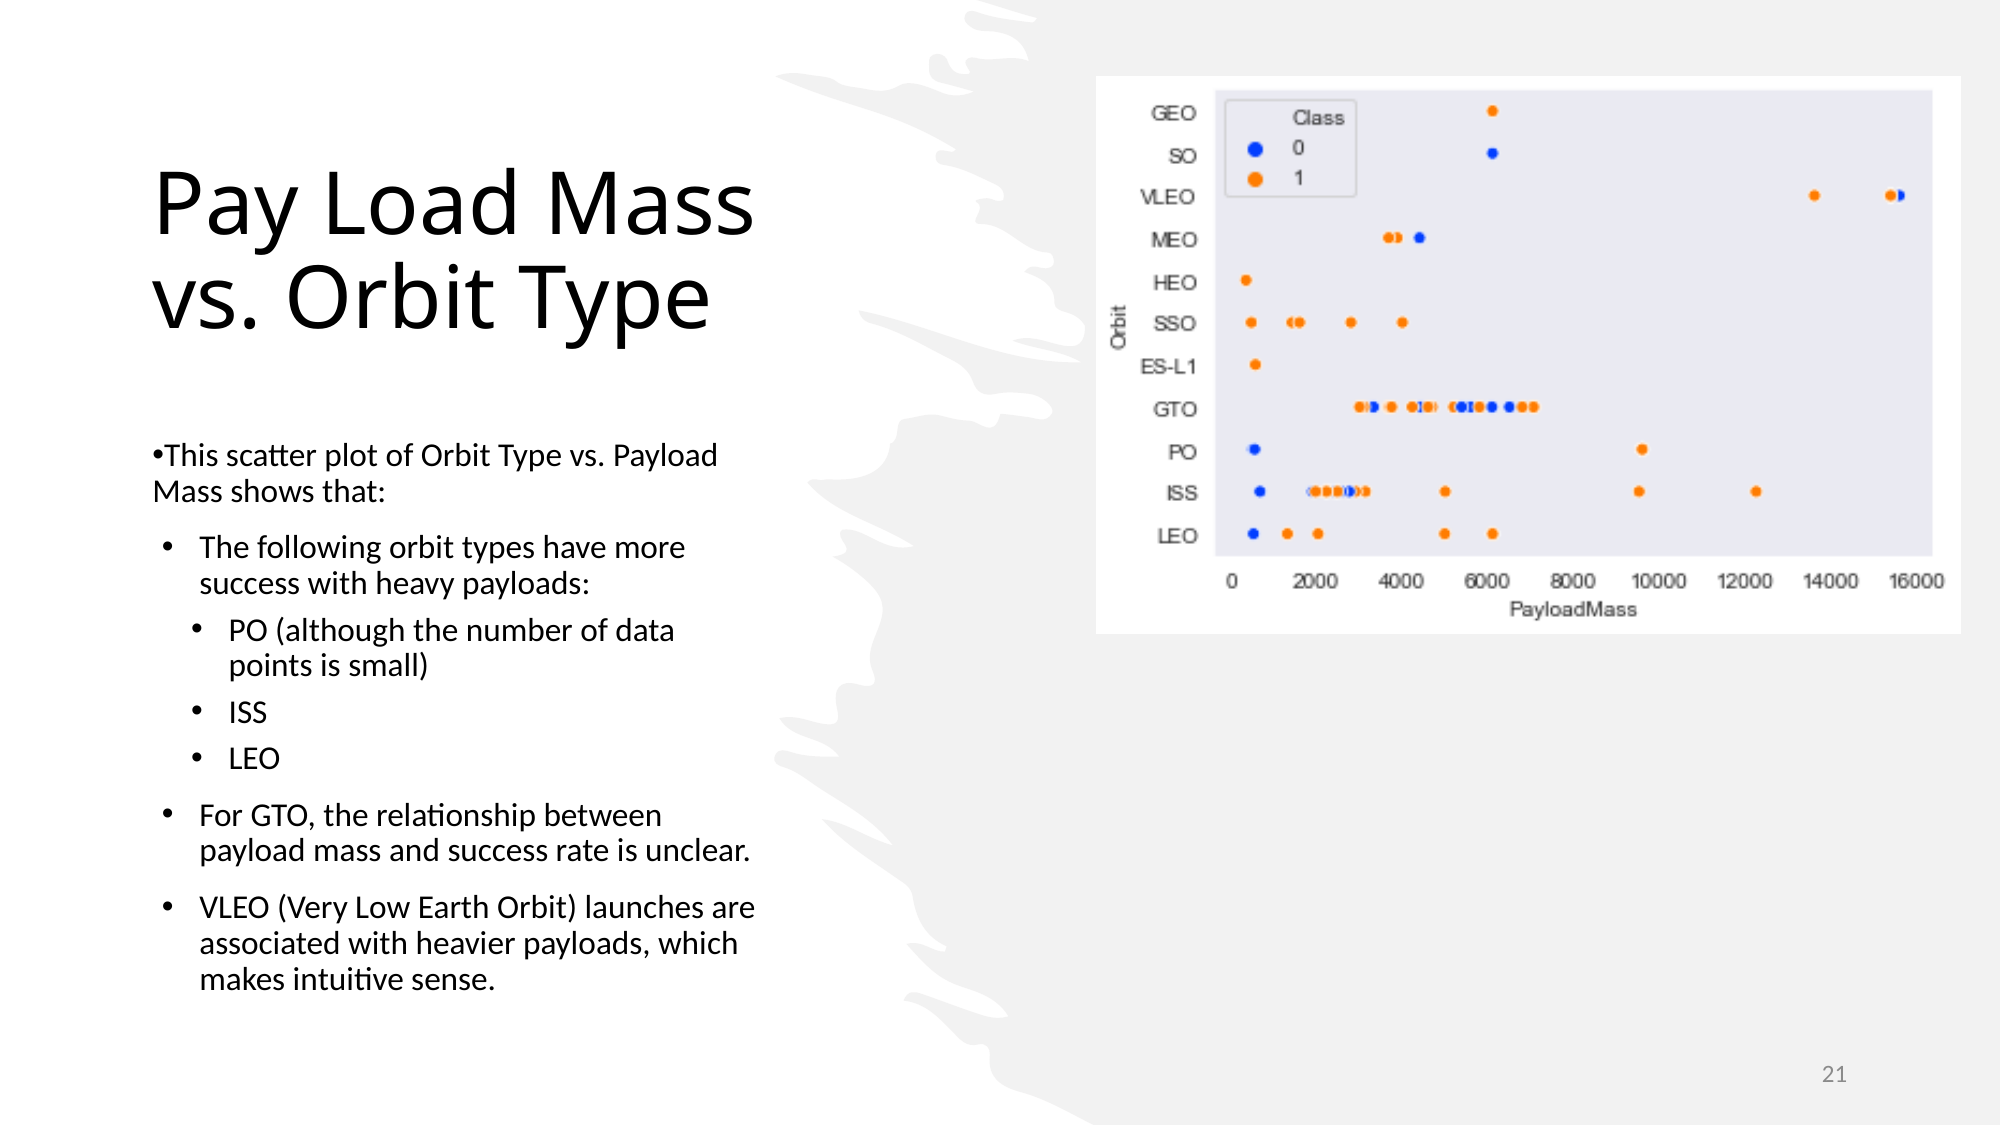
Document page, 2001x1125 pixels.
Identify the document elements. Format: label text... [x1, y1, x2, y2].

picture [1096, 76, 1961, 634]
text_box [775, 0, 2000, 1125]
slide_number 21 [1412, 1042, 1863, 1103]
text_box [0, 0, 1091, 1125]
text_box Pay Load Mass vs. Orbit Type [137, 105, 776, 401]
list This scatter plot of Orbit Type vs. Payload Mass shows that: The following orbit types have more success with heavy payloads: PO (although the number of data points is small) ISS LEO For GTO, the relationship between payload mass and success rate is unclear. VLEO (Very Low Earth Orbit) launches are associated with heavier payloads, which makes intuitive sense. [137, 430, 776, 1014]
